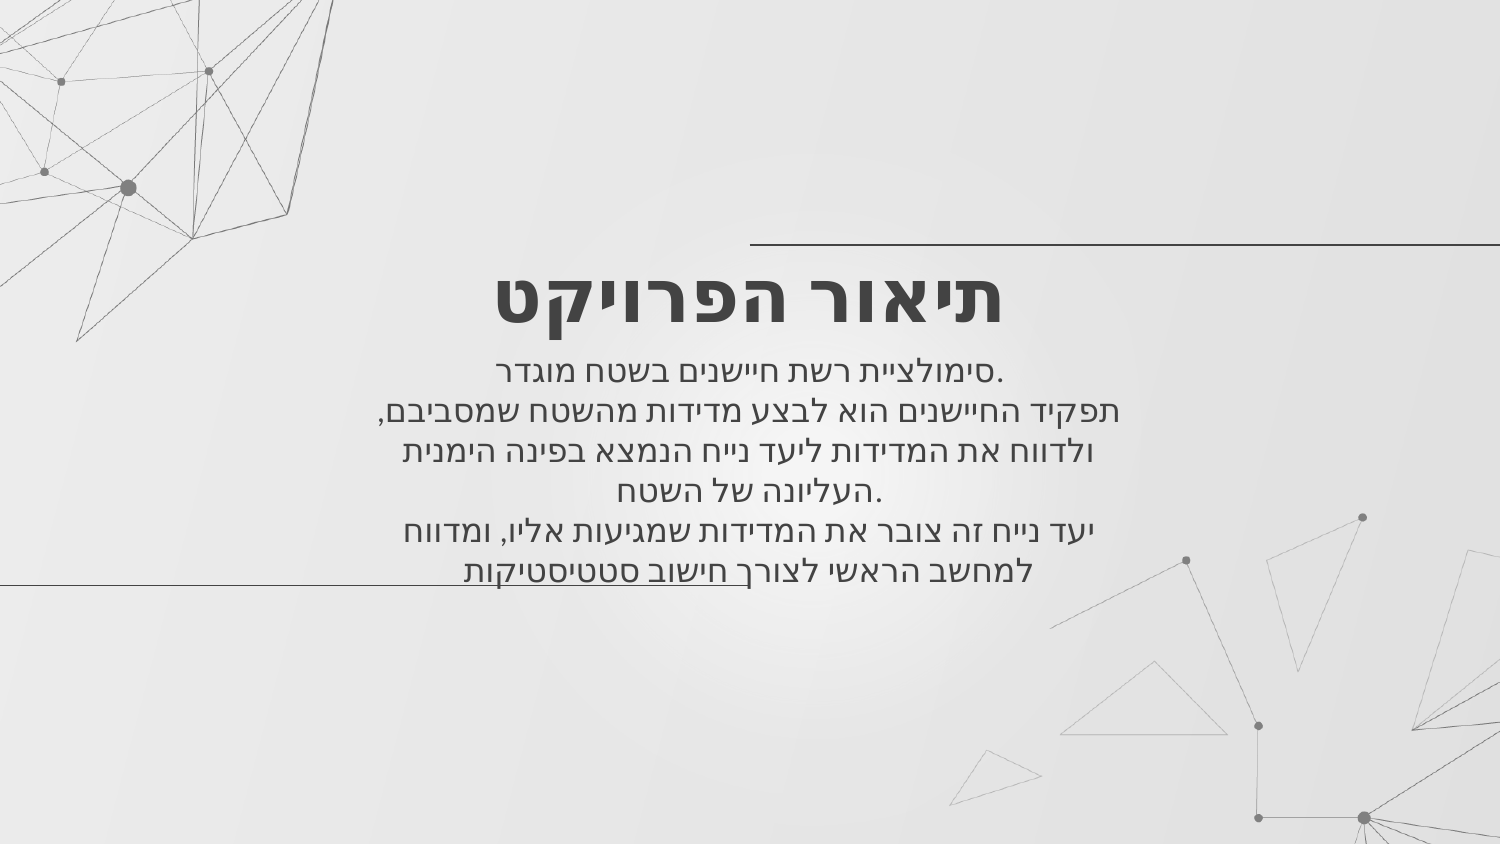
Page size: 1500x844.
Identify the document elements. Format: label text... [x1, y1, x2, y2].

picture [0, 0, 1500, 844]
title תיאור הפרויקט [432, 15, 1067, 353]
subtitle סימולציית רשת חיישנים בשטח מוגדר. תפקיד החיישנים הוא לבצע מדידות מהשטח שמסביבם, ולדווח את המדידות ליעד נייח הנמצא בפינה הימנית העליונה של השטח. יעד נייח זה צובר את המדידות שמגיעות אליו, ומדווח למחשב הראשי לצורך חישוב סטטיסטיקות [337, 334, 1162, 510]
